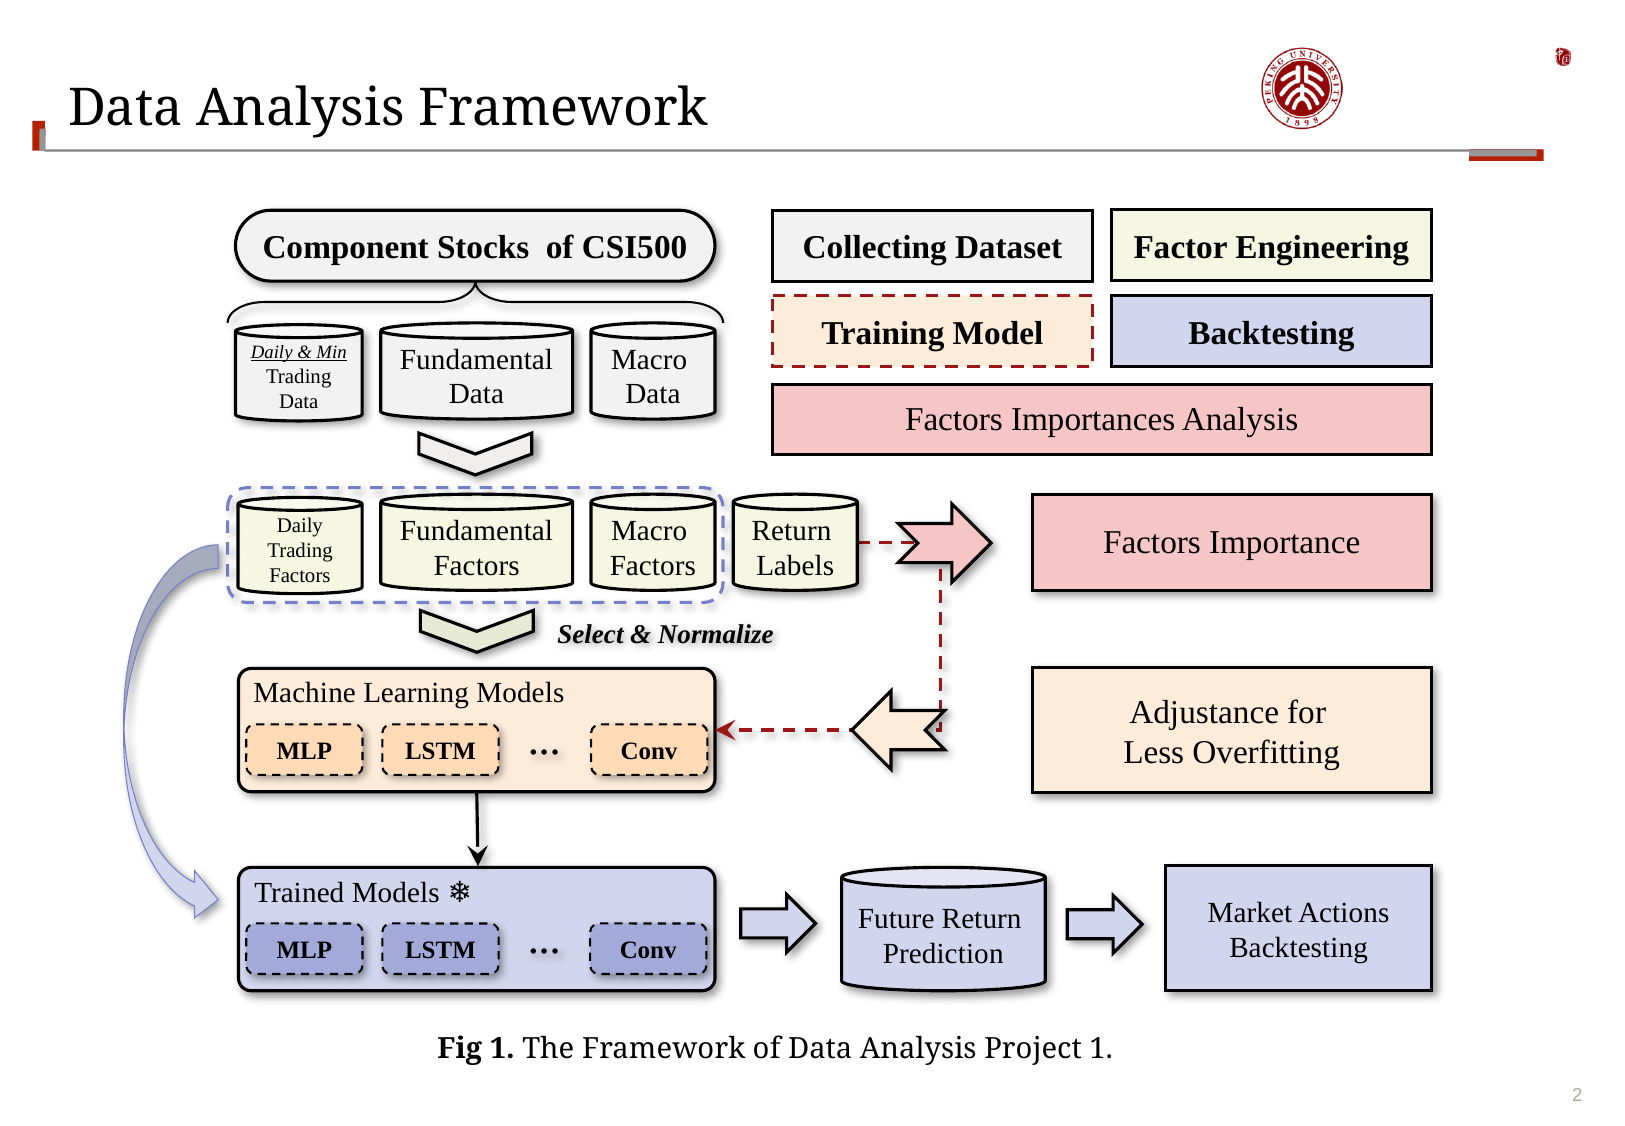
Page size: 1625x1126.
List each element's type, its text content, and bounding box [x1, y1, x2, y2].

text_box Training Model [770, 294, 1095, 369]
text_box Machine Learning Models 🔥 [238, 666, 653, 716]
text_box Backtesting [1109, 294, 1434, 369]
text_box LSTM [380, 722, 498, 777]
text_box [225, 485, 726, 604]
text_box Factors Importances Analysis [770, 382, 1434, 457]
text_box Market Actions Backtesting [1164, 864, 1434, 993]
text_box [226, 280, 724, 324]
text_box [848, 685, 950, 775]
text_box Collecting Dataset [770, 208, 1095, 283]
text_box Select & Normalize [535, 608, 796, 657]
text_box MLP [244, 921, 365, 977]
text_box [685, 619, 826, 701]
text_box LSTM [380, 921, 498, 977]
text_box Fig 1. The Framework of Data Analysis Project 1. [235, 1029, 1324, 1065]
text_box Return Labels [732, 492, 860, 593]
text_box Daily & Min Trading Data [233, 332, 365, 424]
text_box Fundamental Data [378, 333, 575, 422]
text_box [1065, 890, 1146, 959]
text_box Adjustance for Less Overfitting [1030, 665, 1434, 795]
picture [1259, 31, 1581, 141]
text_box Factors Importance [1030, 492, 1434, 592]
text_box [893, 498, 995, 588]
text_box Factor Engineering [1109, 207, 1434, 282]
text_box Macro Data [588, 333, 718, 422]
text_box [236, 666, 718, 794]
text_box [418, 612, 533, 655]
text_box Conv [594, 921, 709, 977]
text_box [738, 889, 819, 958]
text_box Future Return Prediction [839, 865, 1048, 993]
title Data Analysis Framework [67, 60, 1256, 150]
text_box MLP [244, 722, 365, 777]
text_box Conv [594, 722, 710, 777]
text_box [236, 871, 718, 993]
text_box [416, 430, 534, 478]
text_box Trained Models ❄️ [239, 866, 717, 916]
text_box Component Stocks of CSI500 [233, 208, 718, 284]
text_box [121, 542, 222, 923]
text_box ··· [496, 921, 593, 977]
text_box ··· [496, 722, 593, 778]
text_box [237, 493, 716, 594]
